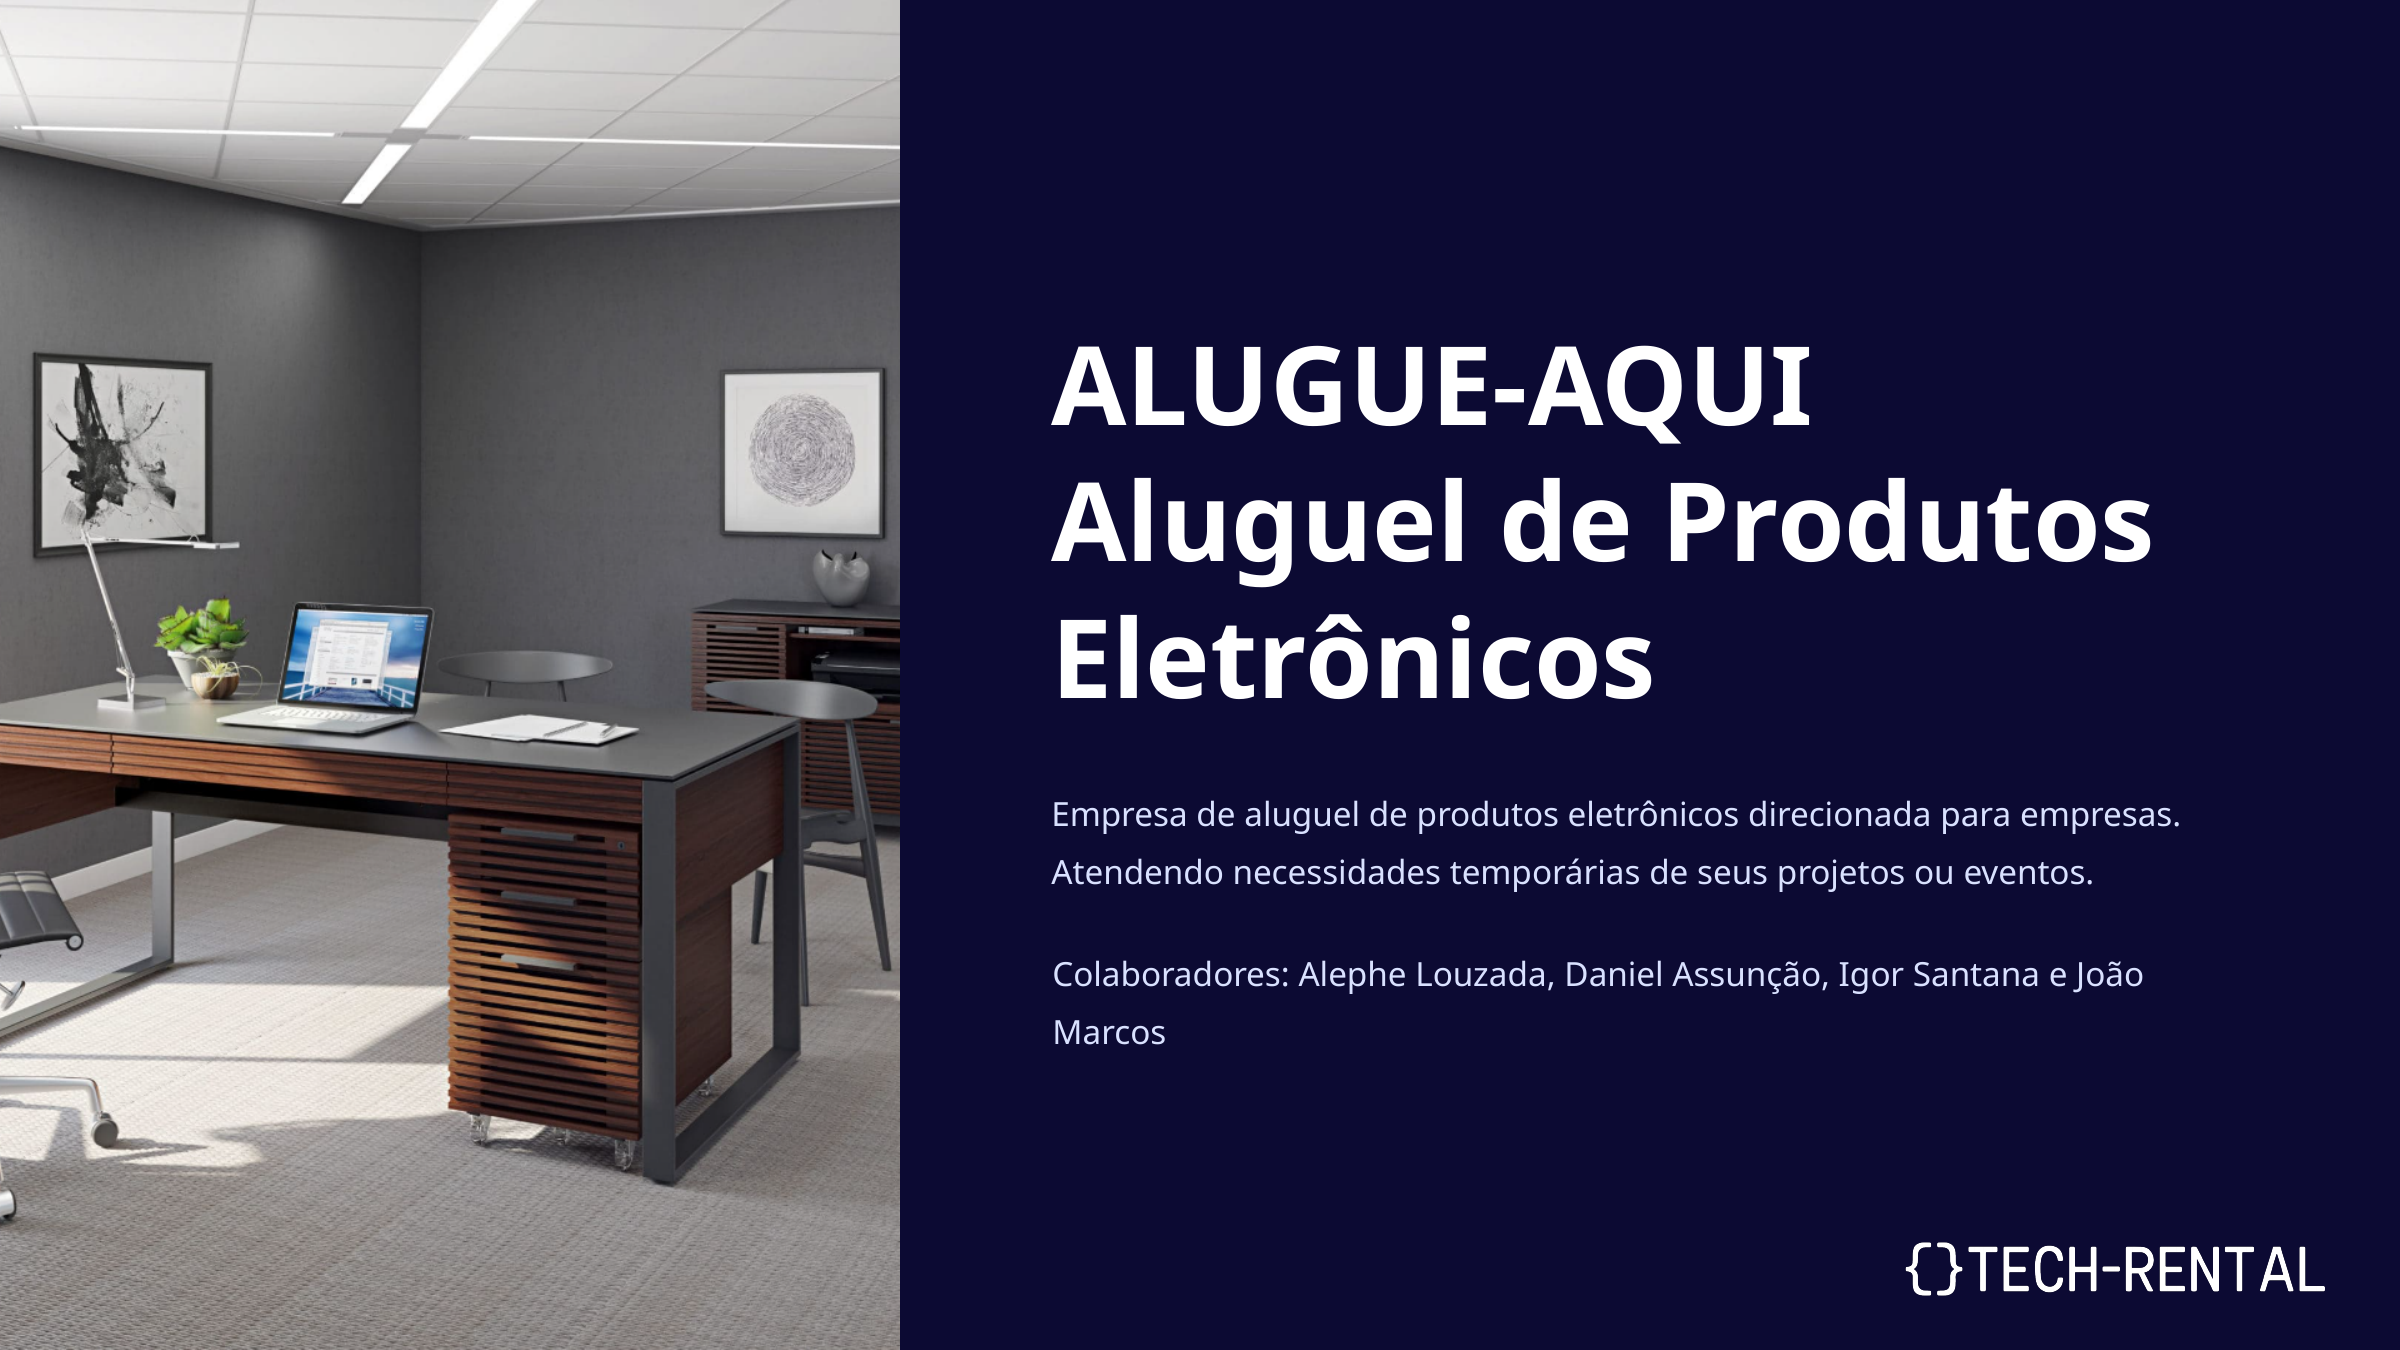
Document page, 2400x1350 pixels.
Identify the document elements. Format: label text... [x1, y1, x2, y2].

picture [1905, 1242, 2325, 1296]
text_box Colaboradores: Alephe Louzada, Daniel Assunção, Igor Santana e João Marcos [1037, 927, 2265, 1103]
text_box Empresa de aluguel de produtos eletrônicos direcionada para empresas. Atendendo necessidades temporárias de seus projetos ou eventos. [1036, 767, 2264, 943]
text_box ALUGUE-AQUI Aluguel de Produtos Eletrônicos [1036, 302, 2264, 713]
picture [0, 0, 900, 1350]
text_box [900, 0, 2400, 1350]
